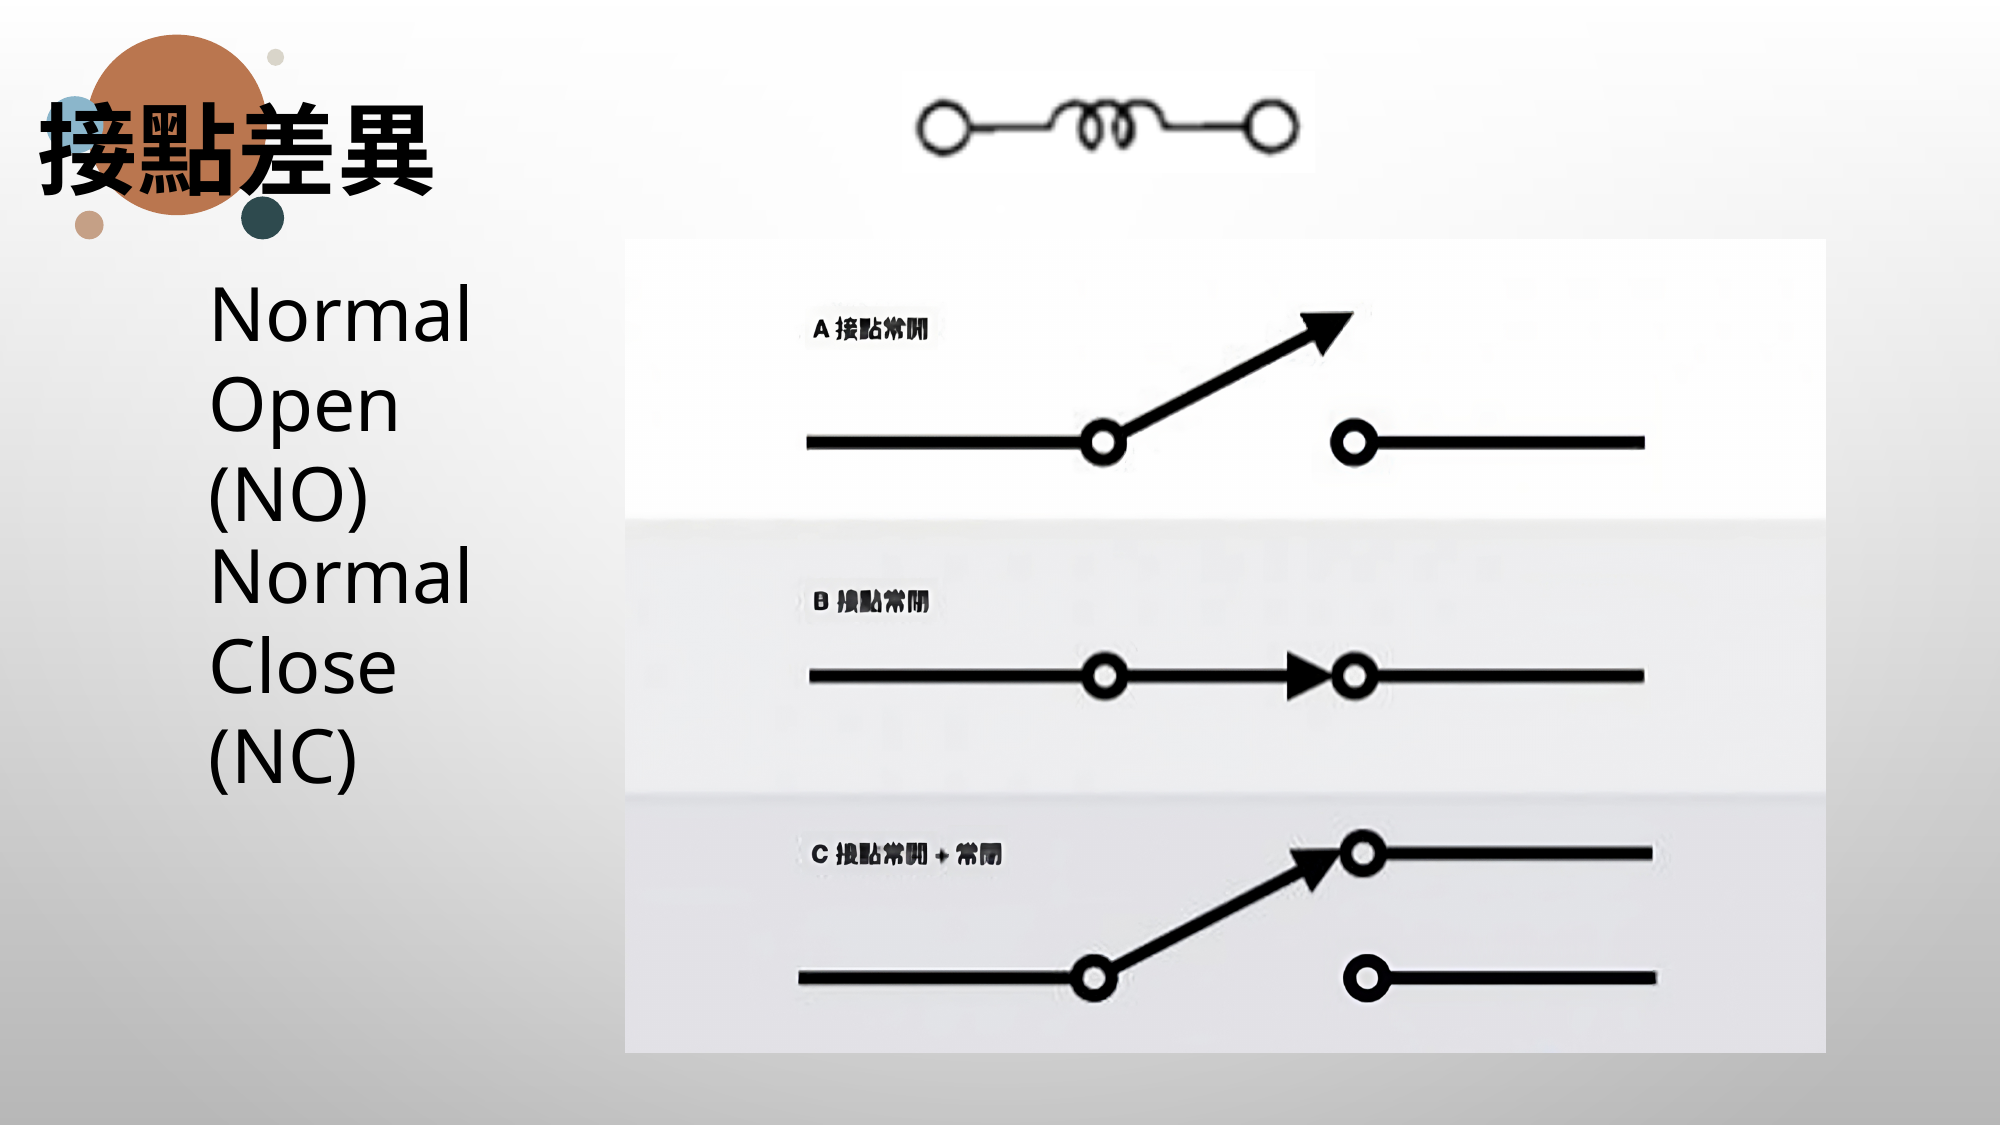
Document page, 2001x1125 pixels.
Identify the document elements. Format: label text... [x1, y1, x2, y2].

text_box Normal Close (NC) [194, 520, 620, 806]
text_box 接點差異 [30, 80, 40, 216]
text_box 接點差異 [290, 80, 570, 216]
text_box Normal Open (NO) [194, 258, 620, 520]
picture [0, 0, 2000, 1125]
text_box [45, 34, 285, 240]
